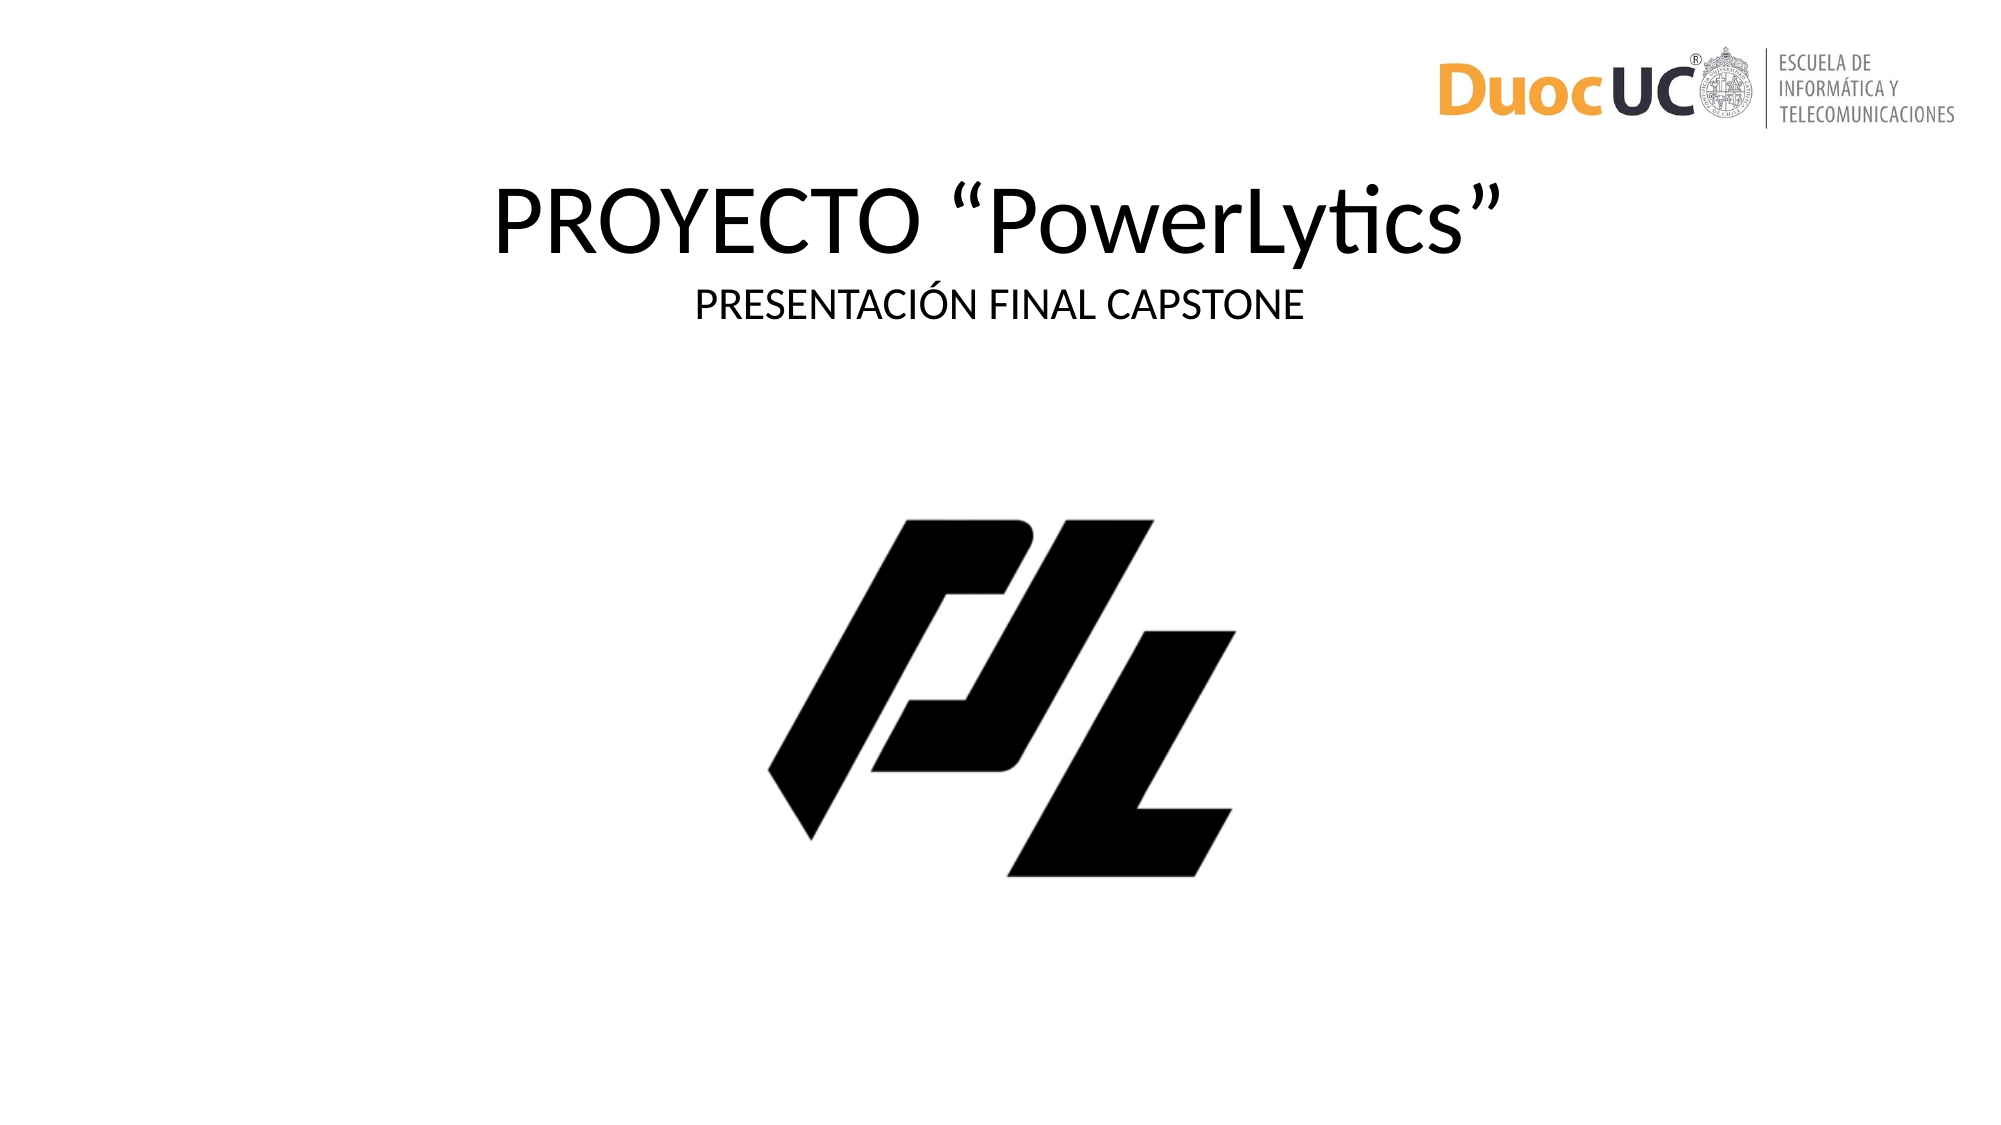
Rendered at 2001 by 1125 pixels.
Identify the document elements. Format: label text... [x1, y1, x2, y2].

picture [1438, 33, 1955, 164]
picture [750, 497, 1250, 915]
text_box PROYECTO “PowerLytics” PRESENTACIÓN FINAL CAPSTONE [0, 146, 2000, 337]
